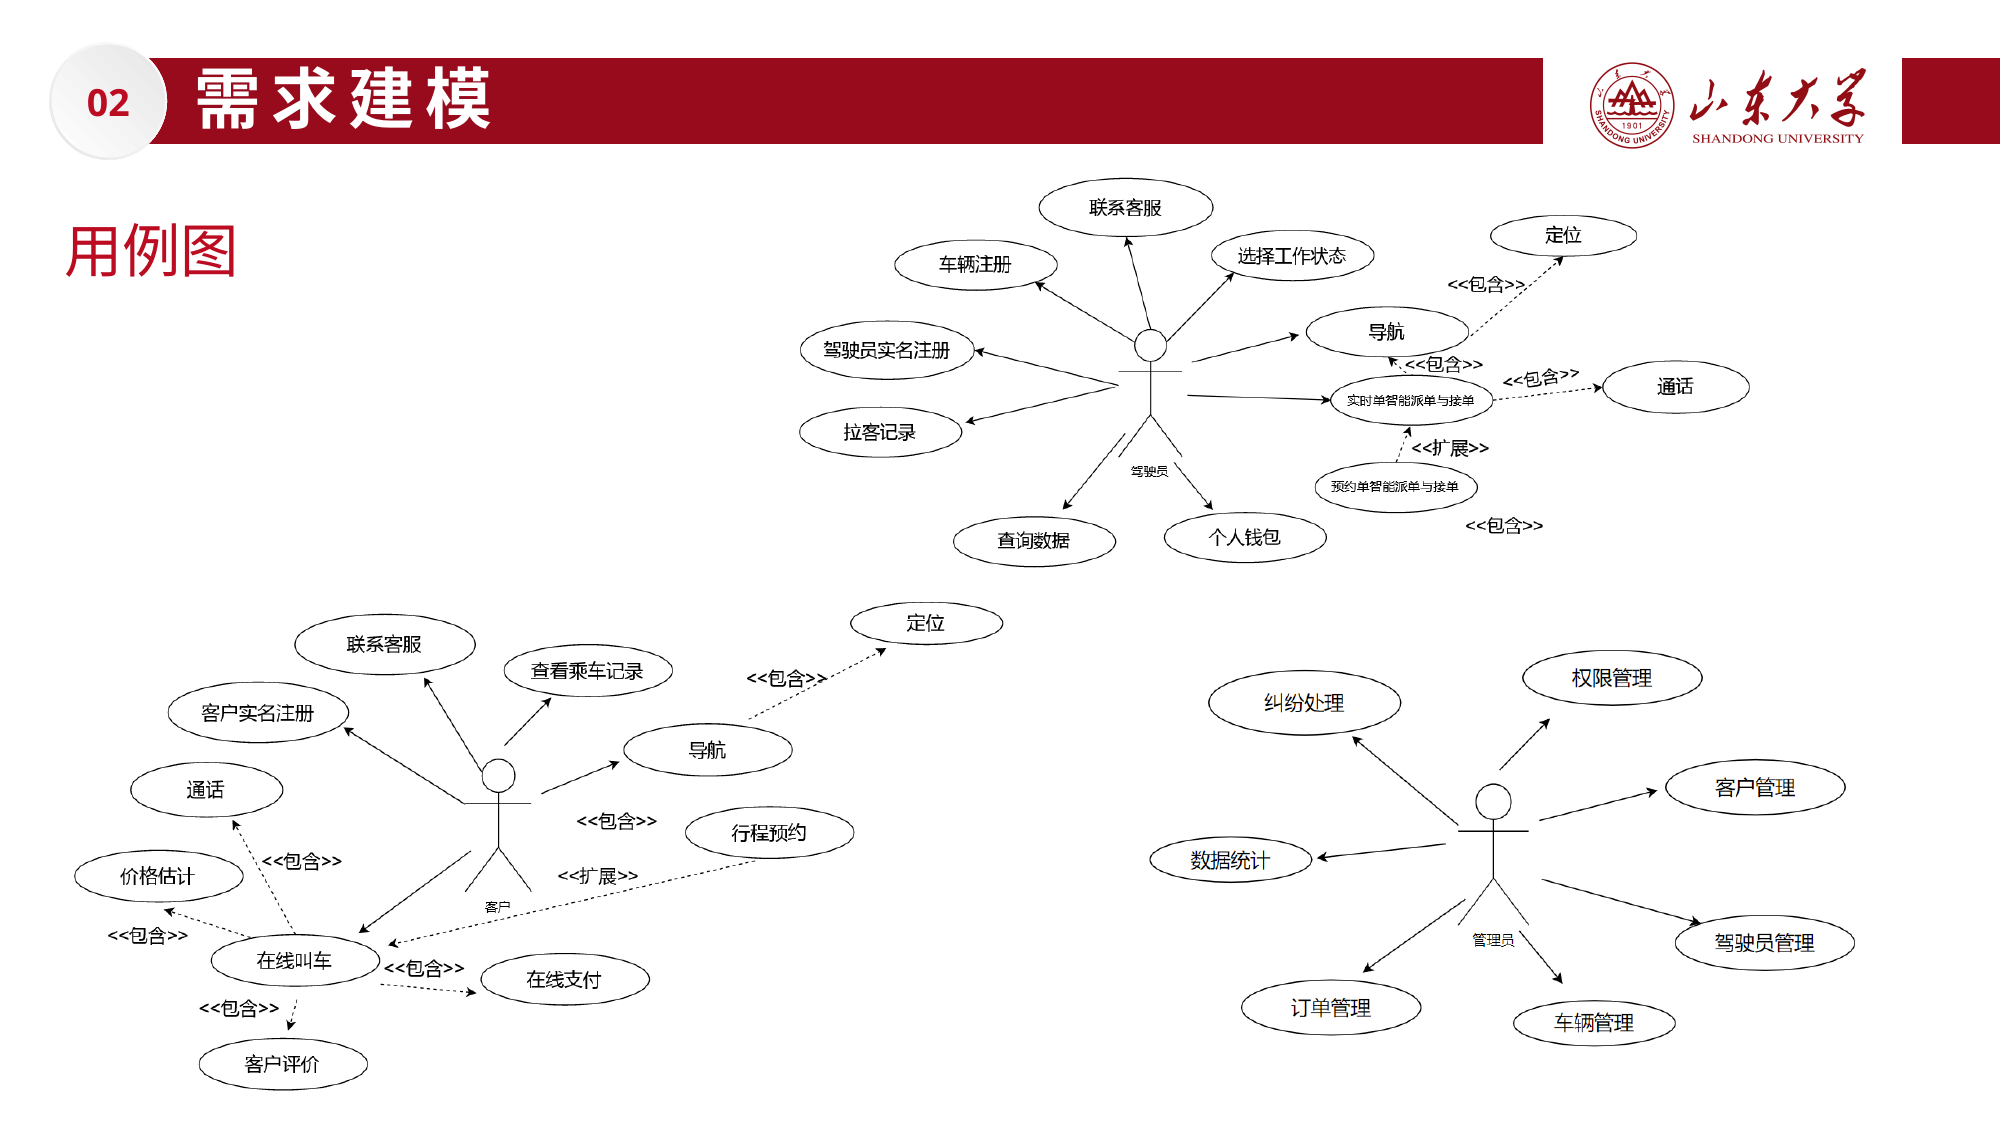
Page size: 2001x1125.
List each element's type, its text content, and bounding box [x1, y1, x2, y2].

picture [796, 28, 1902, 569]
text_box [168, 49, 1543, 146]
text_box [49, 42, 168, 160]
text_box 用例图 [49, 206, 717, 292]
picture [1142, 625, 1869, 1063]
picture [71, 598, 1004, 1093]
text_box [1902, 49, 2000, 146]
